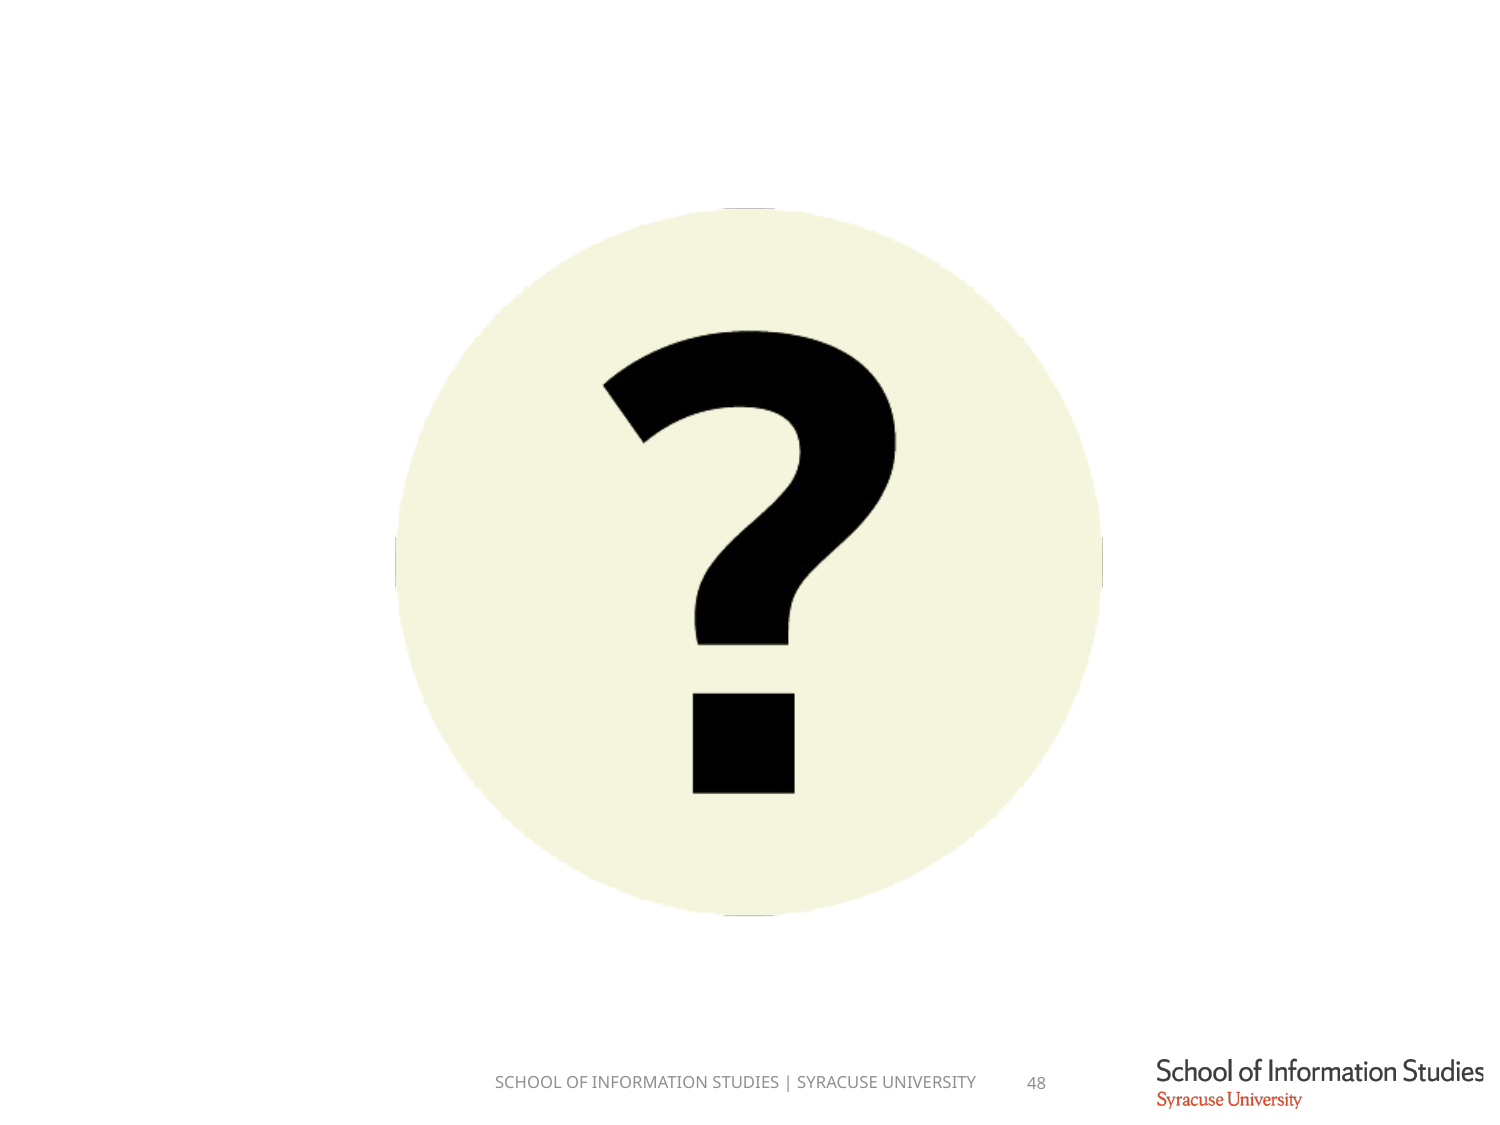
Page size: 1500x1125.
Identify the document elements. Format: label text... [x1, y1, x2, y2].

footer School of Information Studies | Syracuse University [283, 1061, 993, 1106]
slide_number 48 [1012, 1061, 1149, 1107]
picture [249, 187, 1250, 938]
